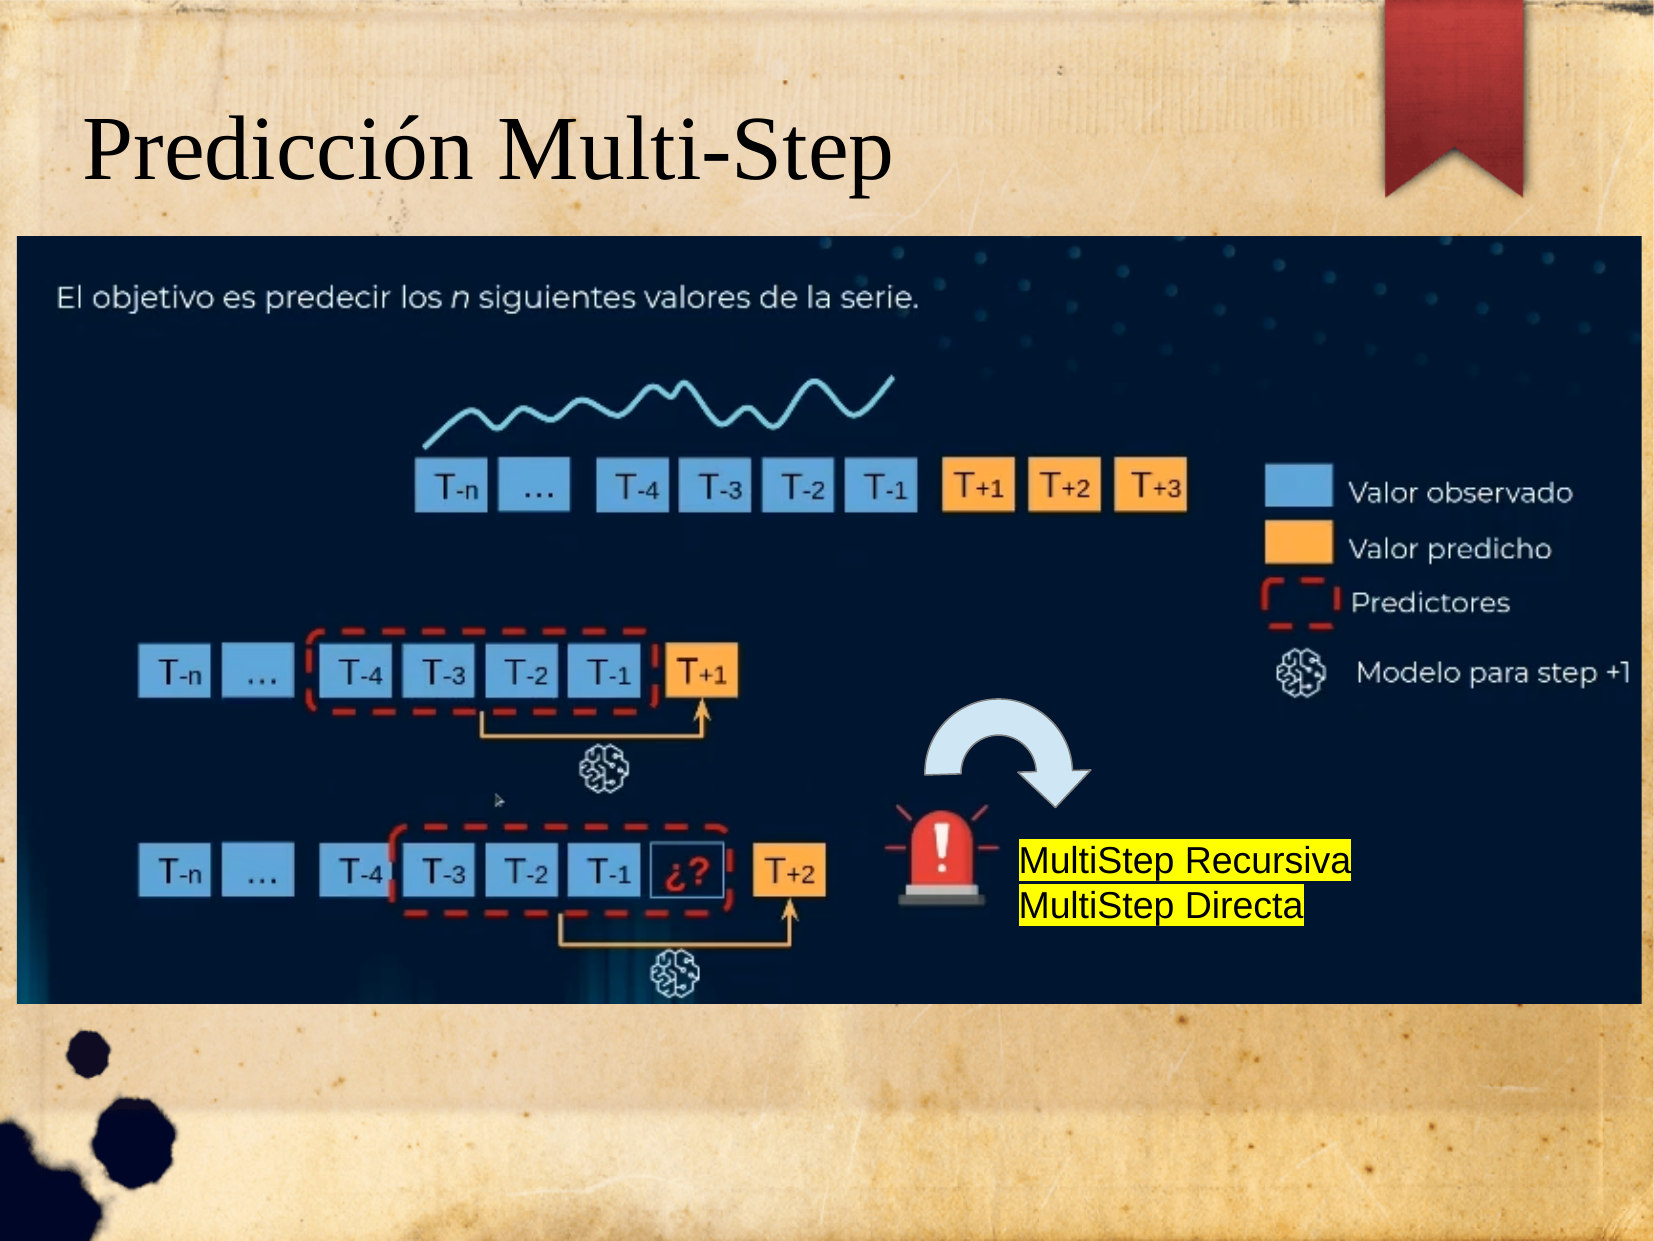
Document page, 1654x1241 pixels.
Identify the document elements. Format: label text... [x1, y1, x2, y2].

picture [0, 0, 1654, 1241]
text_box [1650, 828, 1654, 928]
title Predicción Multi-Step [82, 49, 1347, 235]
